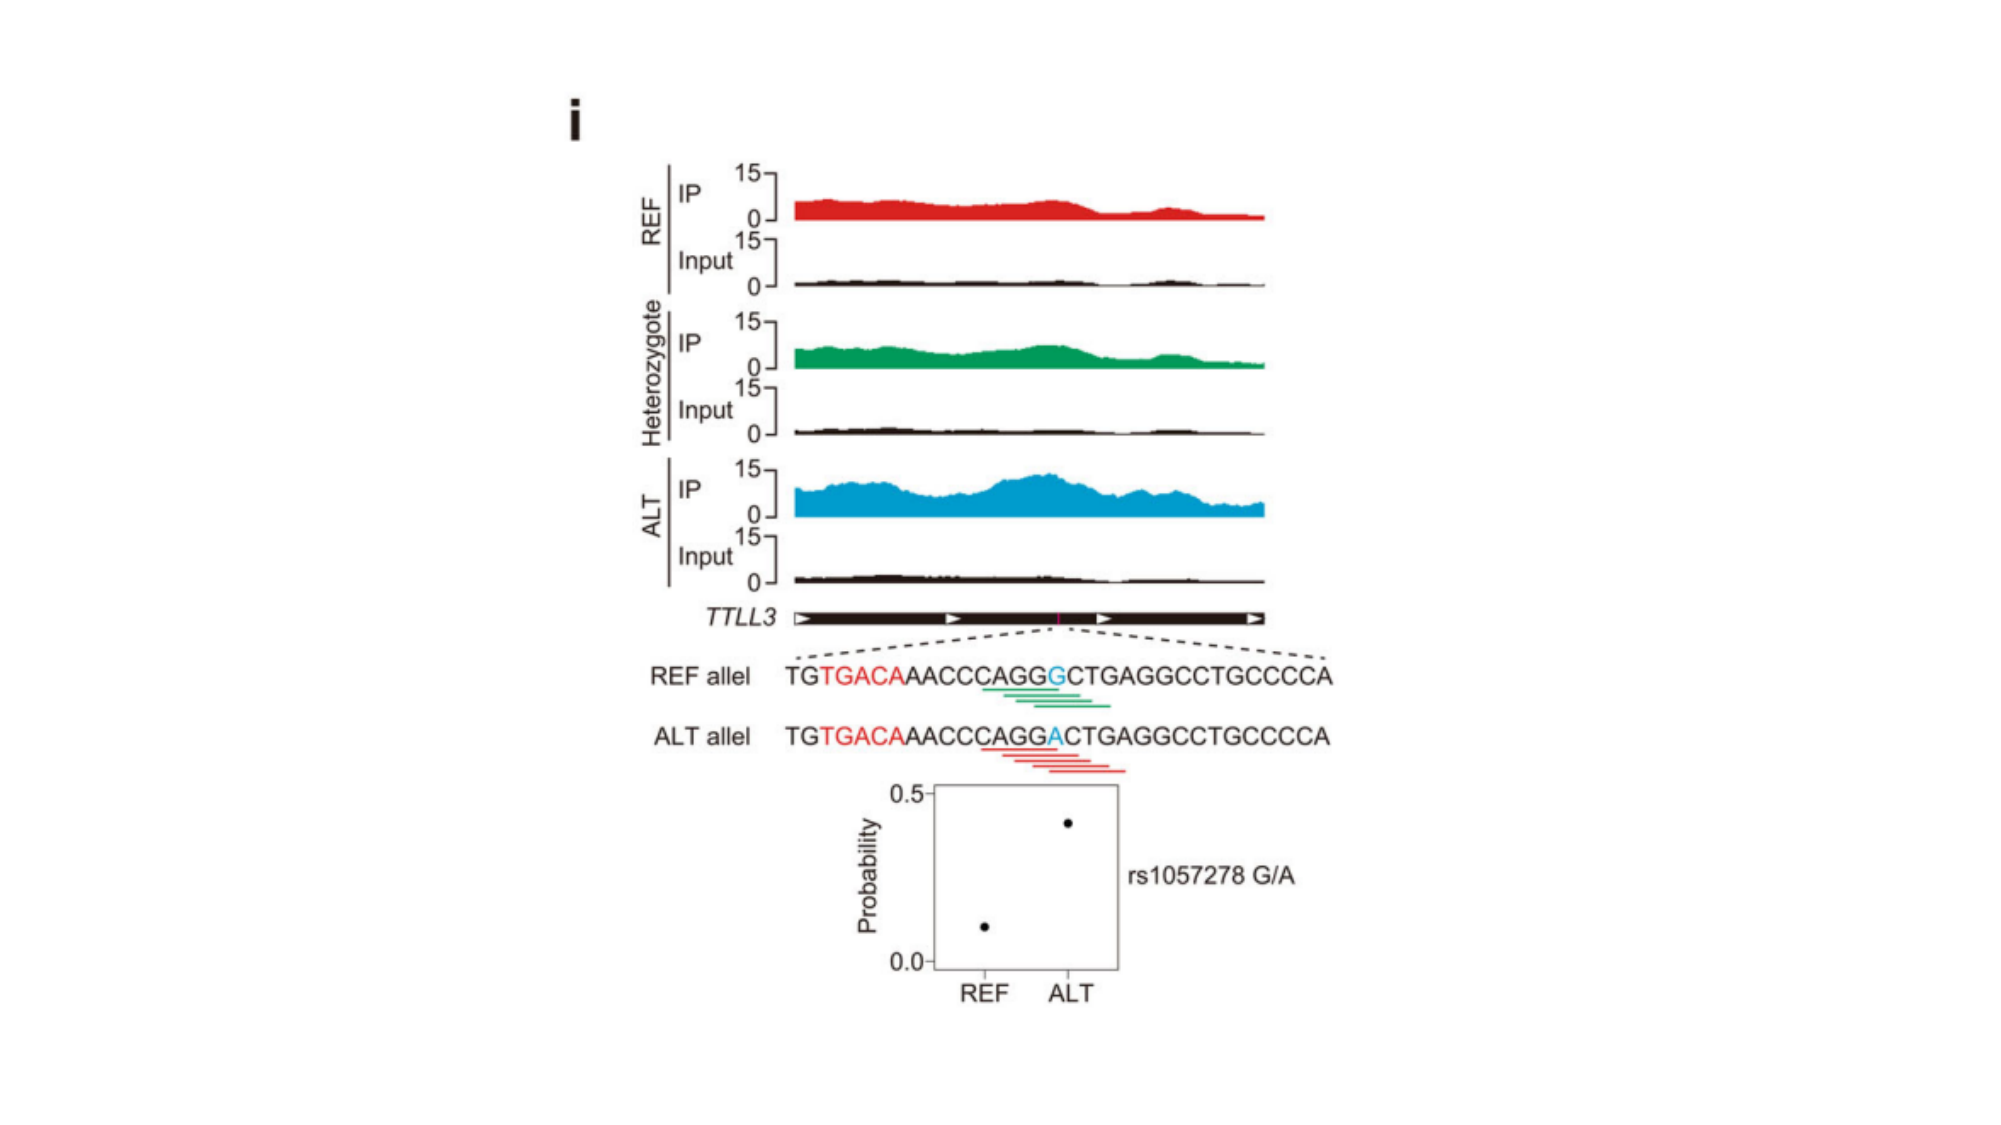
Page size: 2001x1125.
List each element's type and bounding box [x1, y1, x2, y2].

picture [546, 84, 1454, 1041]
